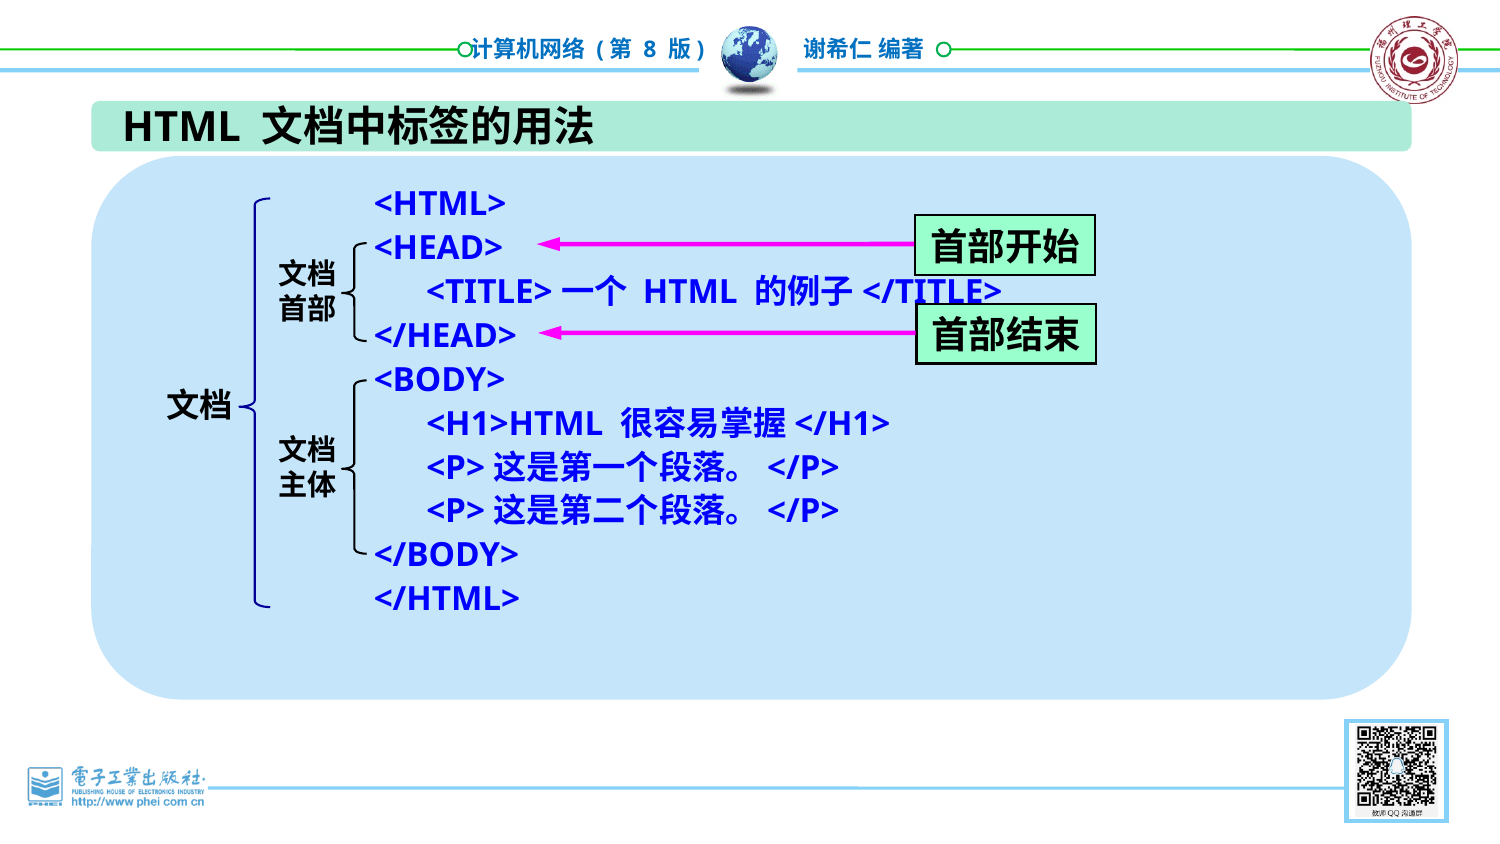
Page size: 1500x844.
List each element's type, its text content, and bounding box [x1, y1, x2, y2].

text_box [241, 242, 367, 342]
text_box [536, 214, 1097, 276]
text_box HTML 文档中标签的用法 [107, 92, 611, 158]
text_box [537, 303, 1098, 365]
text_box [611, 100, 1412, 152]
text_box [89, 153, 1414, 702]
picture [1355, 724, 1438, 817]
picture [1370, 16, 1458, 104]
picture [23, 764, 208, 809]
text_box <HTML> <HEAD> <TITLE>一个 HTML 的例子</TITLE> </HEAD> <BODY> <H1>HTML 很容易掌握</H1> <P>这是第一个段落。</P> <P>这是第二个段落。</P> </BODY> </HTML> [358, 171, 1137, 625]
picture [719, 24, 779, 100]
text_box [91, 100, 107, 152]
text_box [241, 380, 367, 554]
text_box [137, 198, 271, 608]
